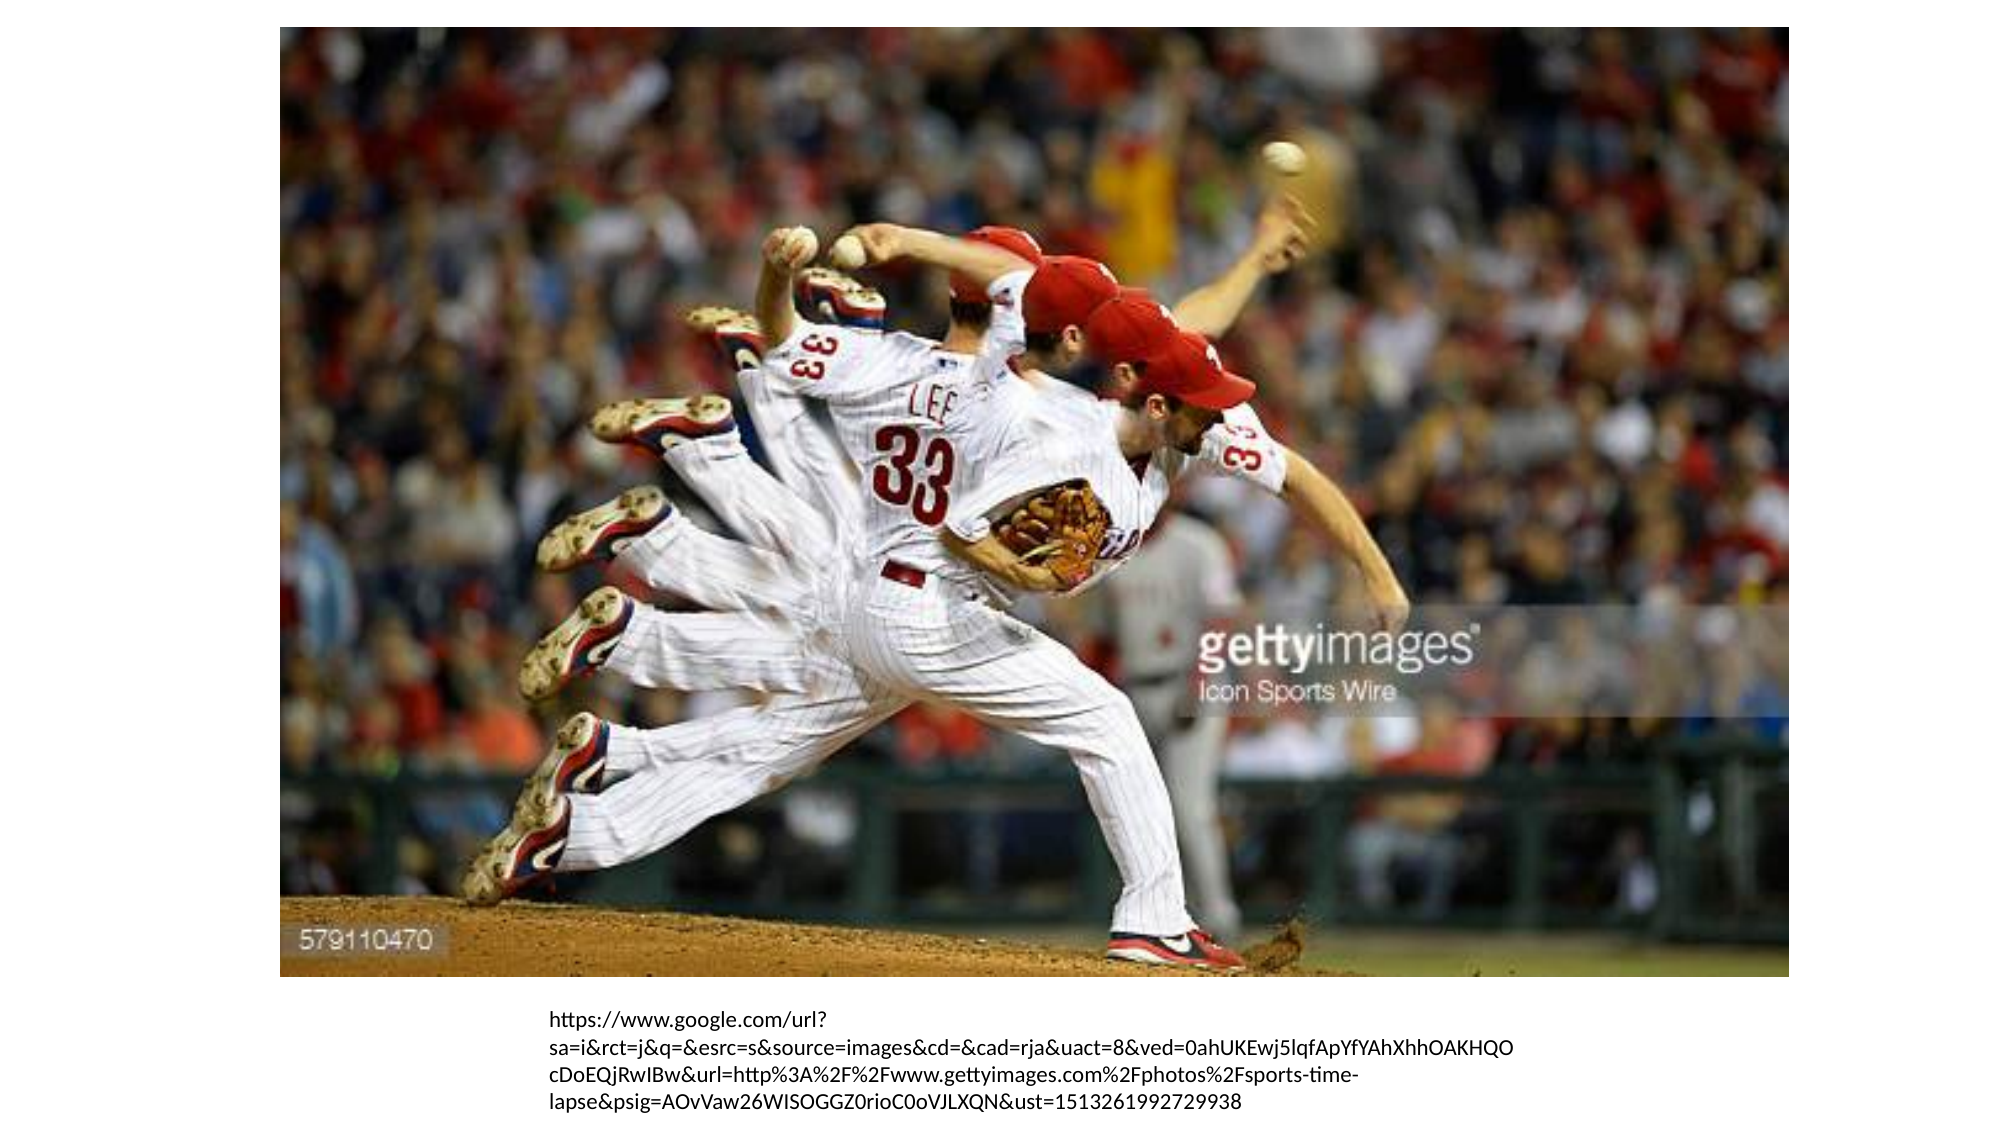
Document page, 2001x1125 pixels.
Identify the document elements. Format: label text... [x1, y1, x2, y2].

picture [280, 27, 1789, 977]
text_box https://www.google.com/url?sa=i&rct=j&q=&esrc=s&source=images&cd=&cad=rja&uact=8&ved=0ahUKEwj5lqfApYfYAhXhhOAKHQOcDoEQjRwIBw&url=http%3A%2F%2Fwww.gettyimages.com%2Fphotos%2Fsports-time-lapse&psig=AOvVaw26WISOGGZ0rioC0oVJLXQN&ust=1513261992729938 [534, 997, 1535, 1122]
